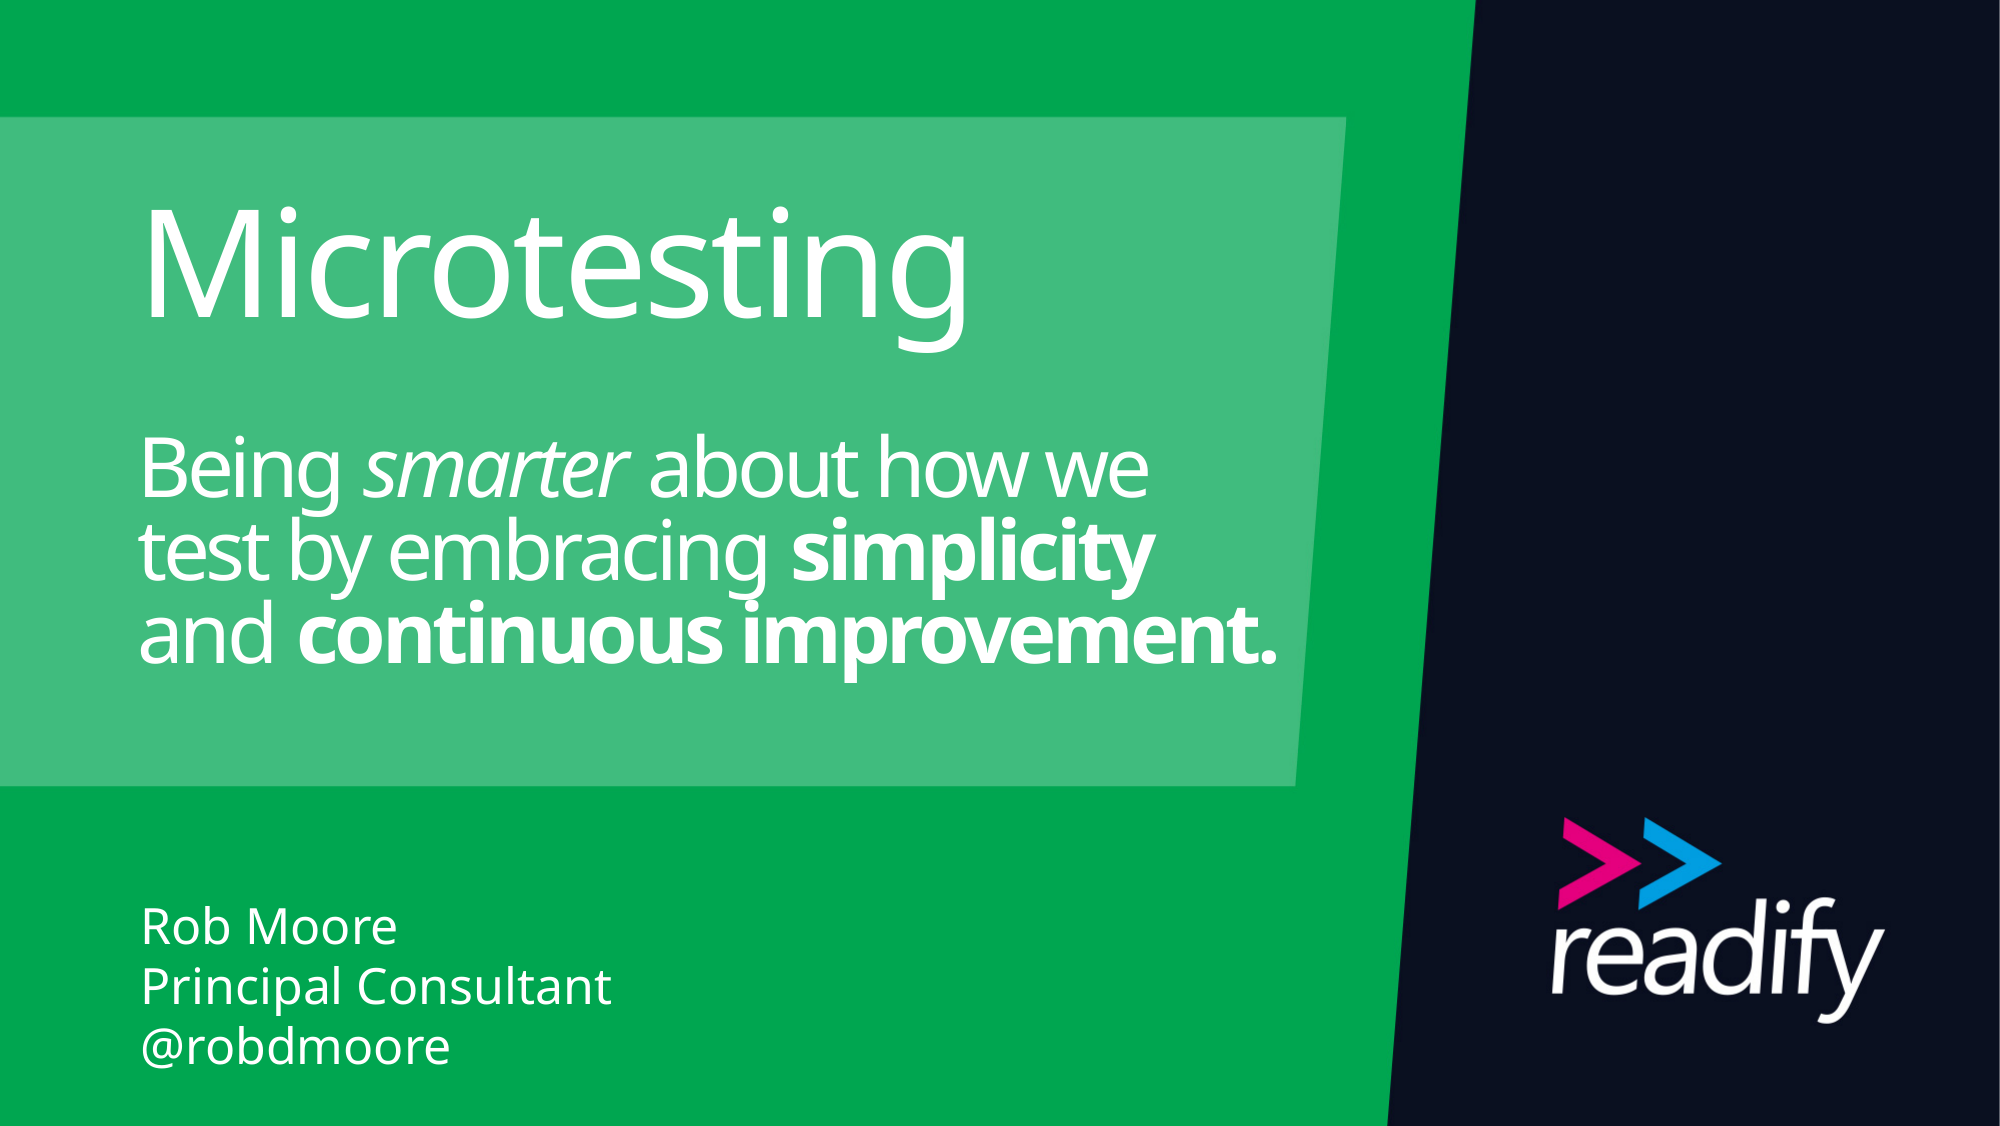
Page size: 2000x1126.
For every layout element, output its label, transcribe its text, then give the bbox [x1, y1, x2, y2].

picture [0, 0, 2000, 1126]
title Microtesting Being smarter about how we test by embracing simplicity and continuous improvement. [137, 263, 1296, 775]
text_box Rob Moore Principal Consultant @robdmoore [125, 886, 1319, 1082]
